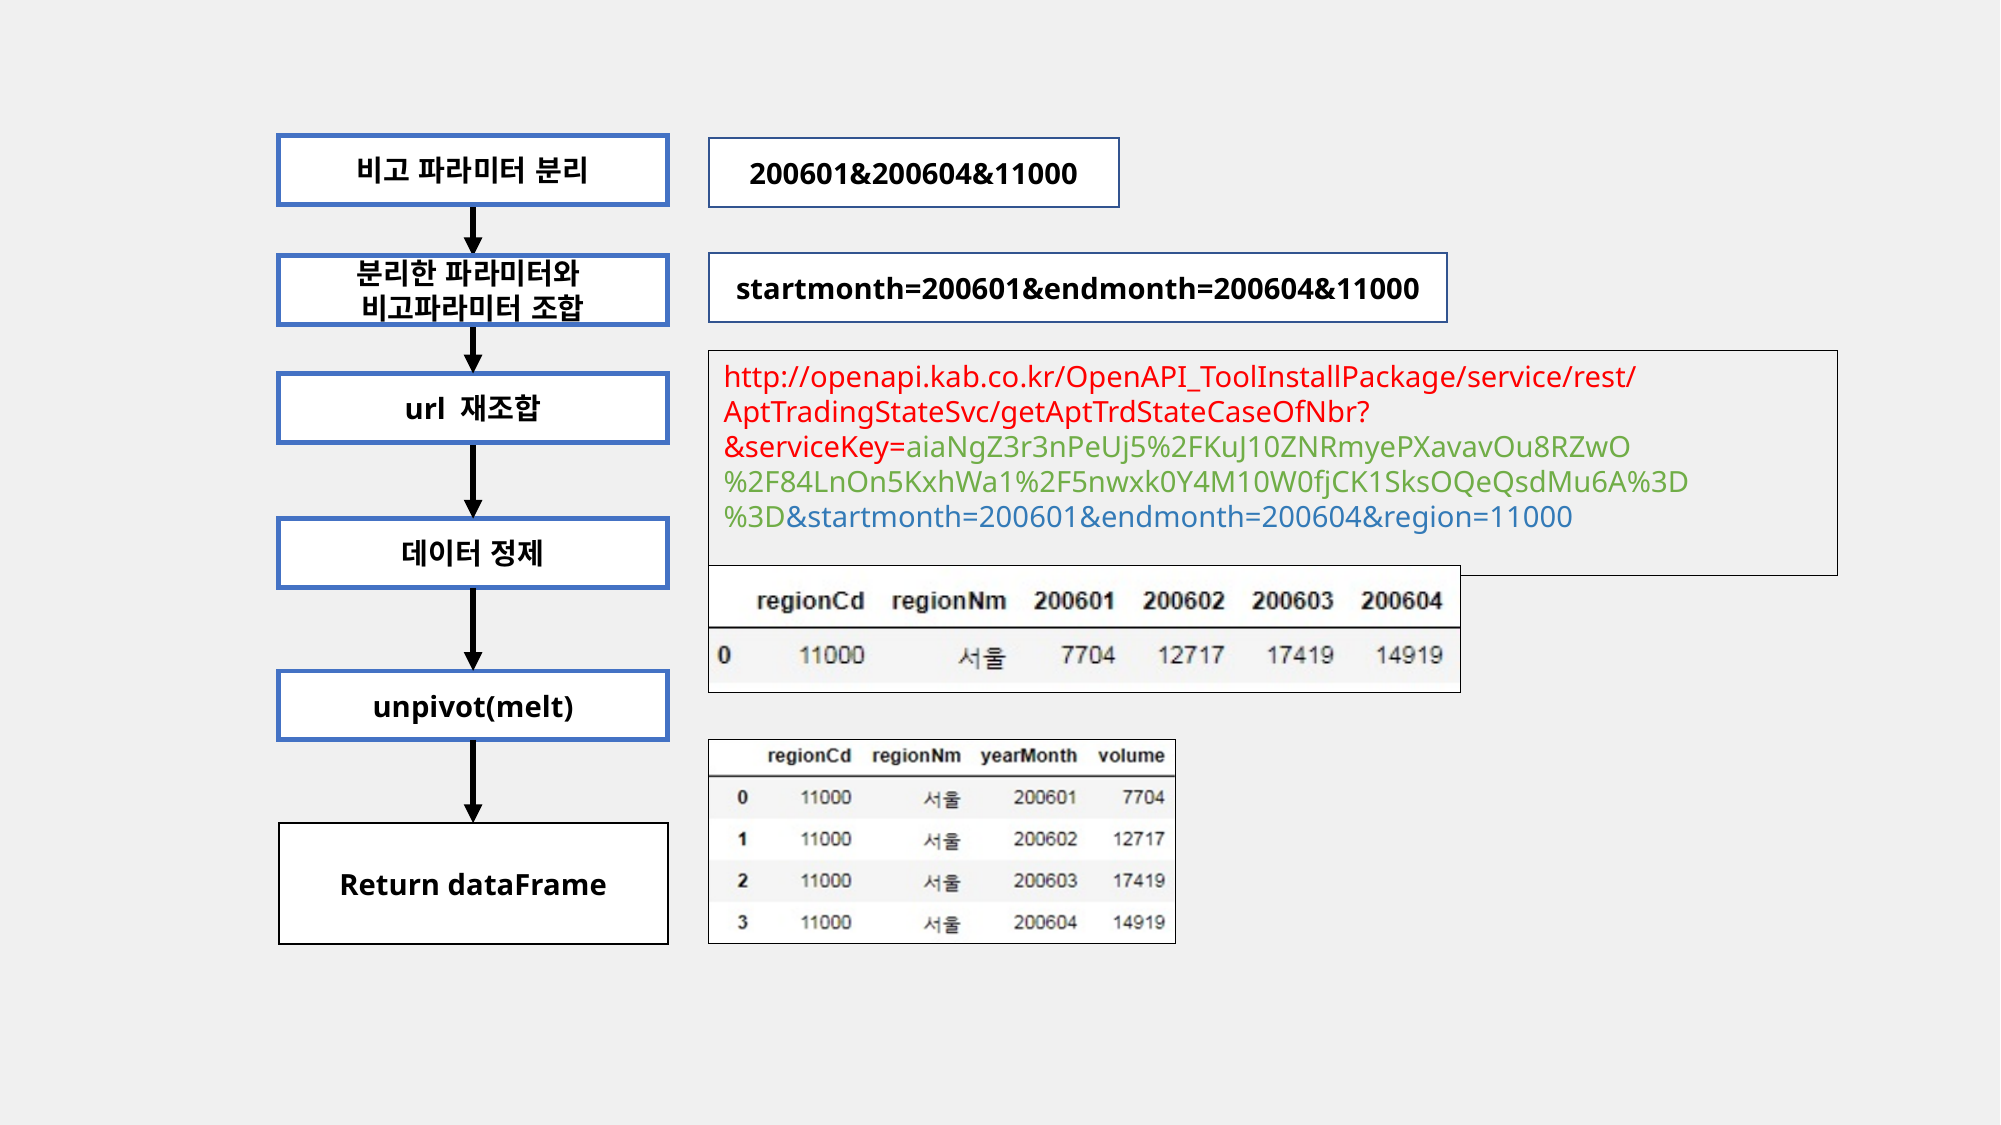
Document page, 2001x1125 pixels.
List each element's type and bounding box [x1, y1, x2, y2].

text_box [278, 135, 1838, 945]
